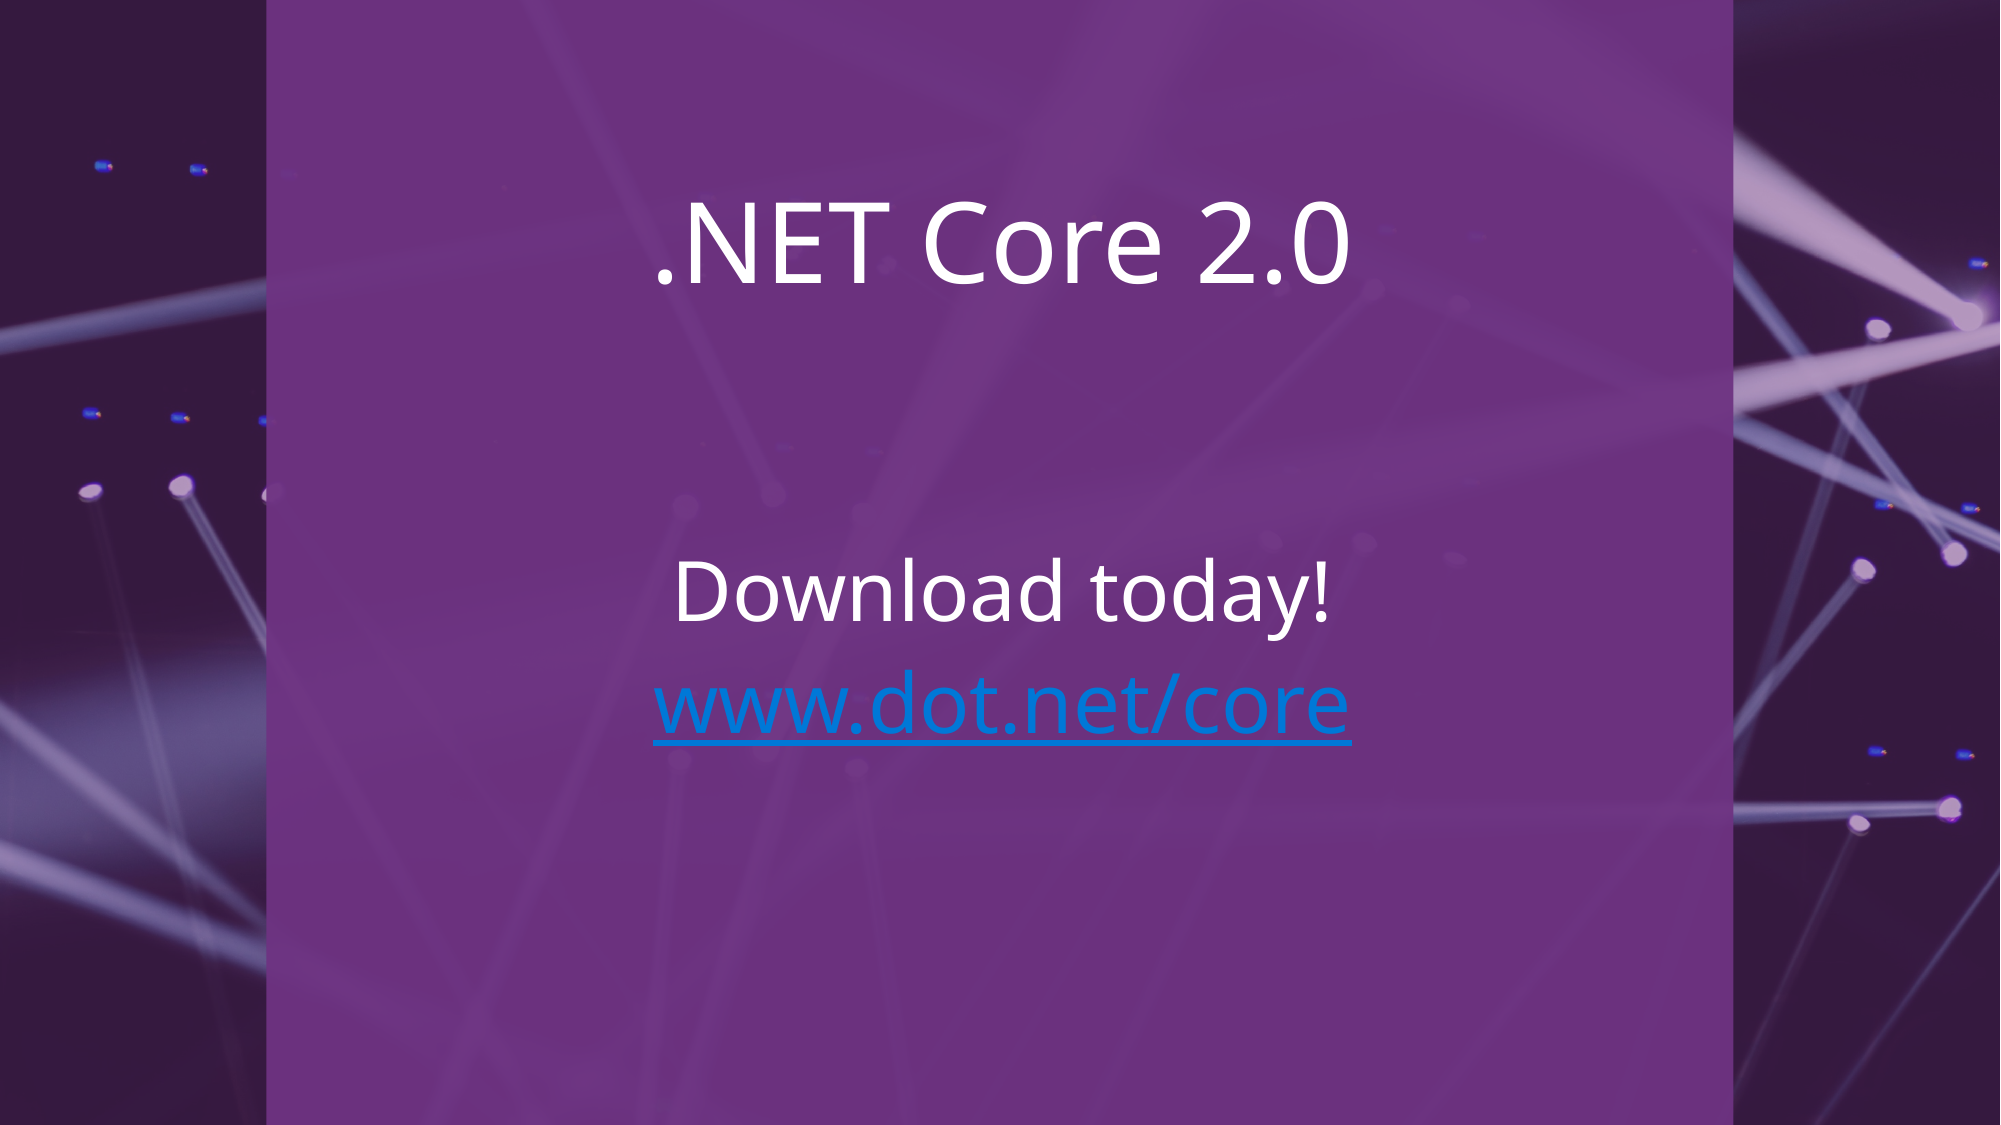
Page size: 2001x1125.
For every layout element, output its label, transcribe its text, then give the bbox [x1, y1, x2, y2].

text_box Download today! www.dot.net/core [467, 525, 1537, 881]
text_box .NET Core 2.0 [292, 161, 1712, 332]
